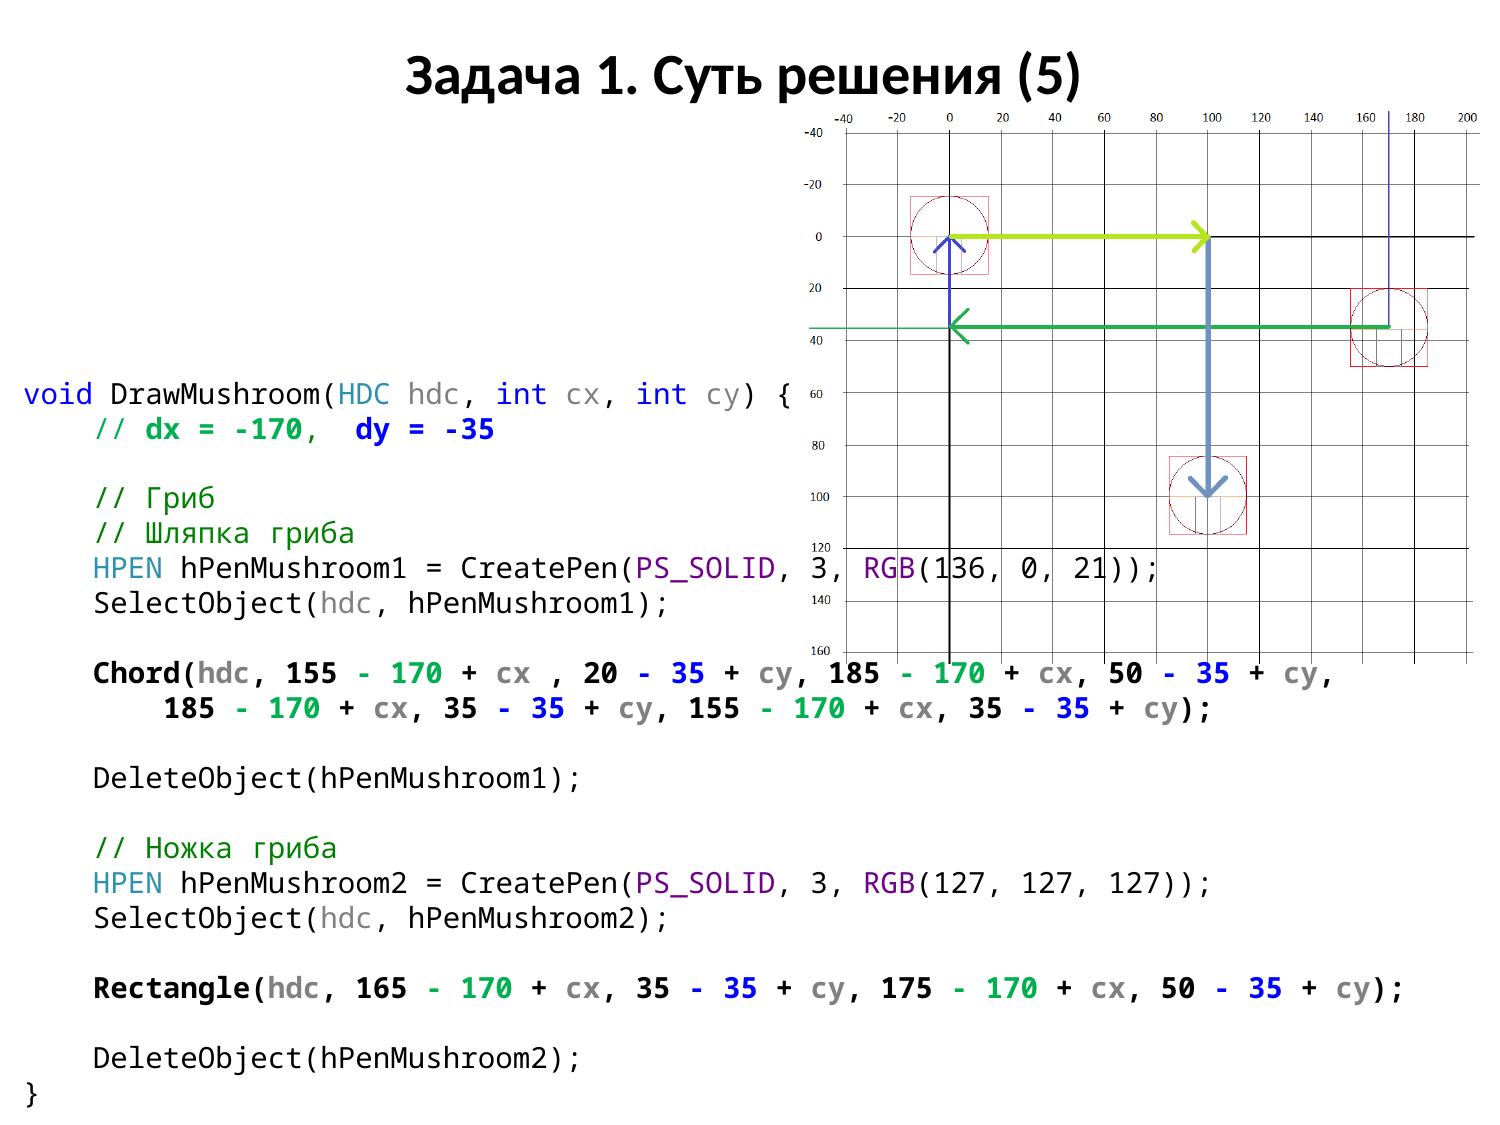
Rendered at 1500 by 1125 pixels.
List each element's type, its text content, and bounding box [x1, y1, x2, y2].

picture [795, 101, 1481, 664]
text_box void DrawMushroom(HDC hdc, int cx, int cy) { // dx = -170, dy = -35 // Гриб // Шляпка гриба HPEN hPenMushroom1 = CreatePen(PS_SOLID, 3, RGB(136, 0, 21)); SelectObject(hdc, hPenMushroom1); Chord(hdc, 155 - 170 + cx , 20 - 35 + cy, 185 - 170 + cx, 50 - 35 + cy, 185 - 170 + cx, 35 - 35 + cy, 155 - 170 + cx, 35 - 35 + cy); DeleteObject(hPenMushroom1); // Ножка гриба HPEN hPenMushroom2 = CreatePen(PS_SOLID, 3, RGB(127, 127, 127)); SelectObject(hdc, hPenMushroom2); Rectangle(hdc, 165 - 170 + cx, 35 - 35 + cy, 175 - 170 + cx, 50 - 35 + cy); DeleteObject(hPenMushroom2); } [8, 367, 1480, 1117]
title Задача 1. Суть решения (5) [29, 19, 1459, 124]
